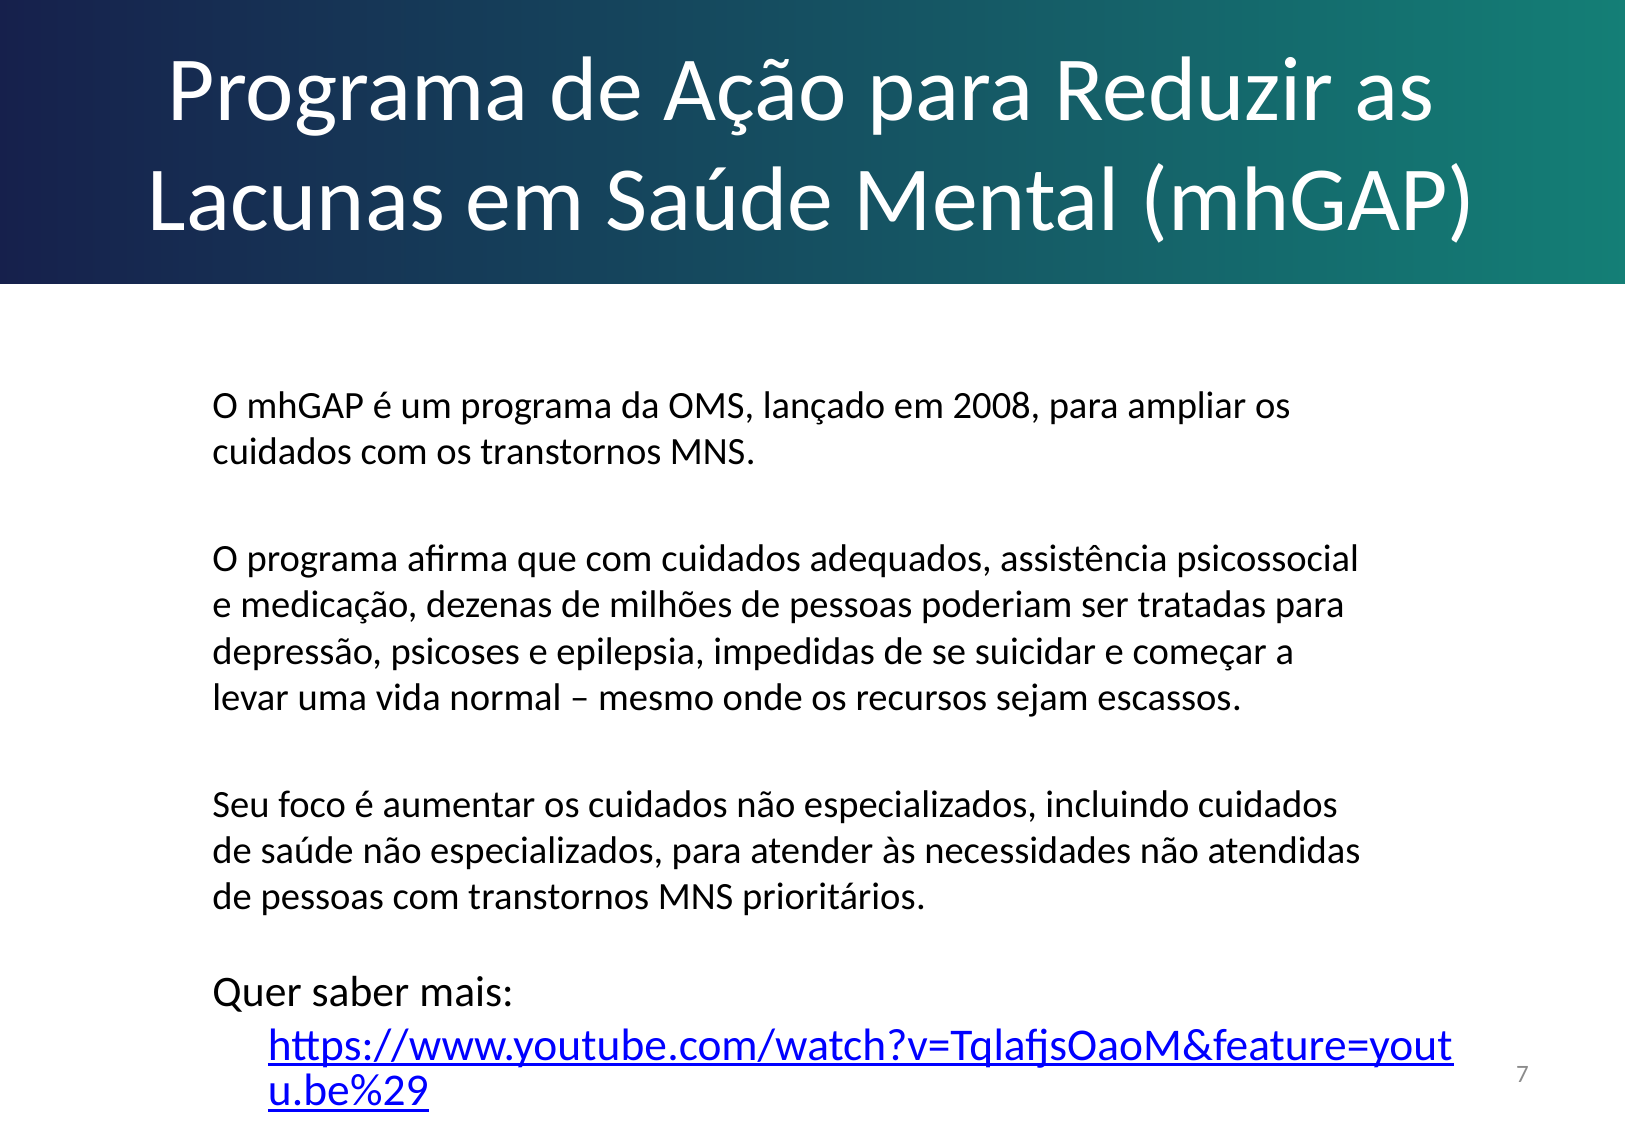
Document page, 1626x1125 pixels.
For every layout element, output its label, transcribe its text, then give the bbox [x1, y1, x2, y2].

list O mhGAP é um programa da OMS, lançado em 2008, para ampliar os cuidados com os transtornos MNS. O programa afirma que com cuidados adequados, assistência psicossocial e medicação, dezenas de milhões de pessoas poderiam ser tratadas para depressão, psicoses e epilepsia, impedidas de se suicidar e começar a levar uma vida normal – mesmo onde os recursos sejam escassos. Seu foco é aumentar os cuidados não especializados, incluindo cuidados de saúde não especializados, para atender às necessidades não atendidas de pessoas com transtornos MNS prioritários. [197, 372, 1394, 930]
slide_number 7 [1164, 1042, 1544, 1103]
list Quer saber mais: https://www.youtube.com/watch?v=TqlafjsOaoM&feature=youtu.be%29 [197, 284, 1485, 1082]
text_box Programa de Ação para Reduzir as Lacunas em Saúde Mental (mhGAP) [0, 0, 1625, 284]
